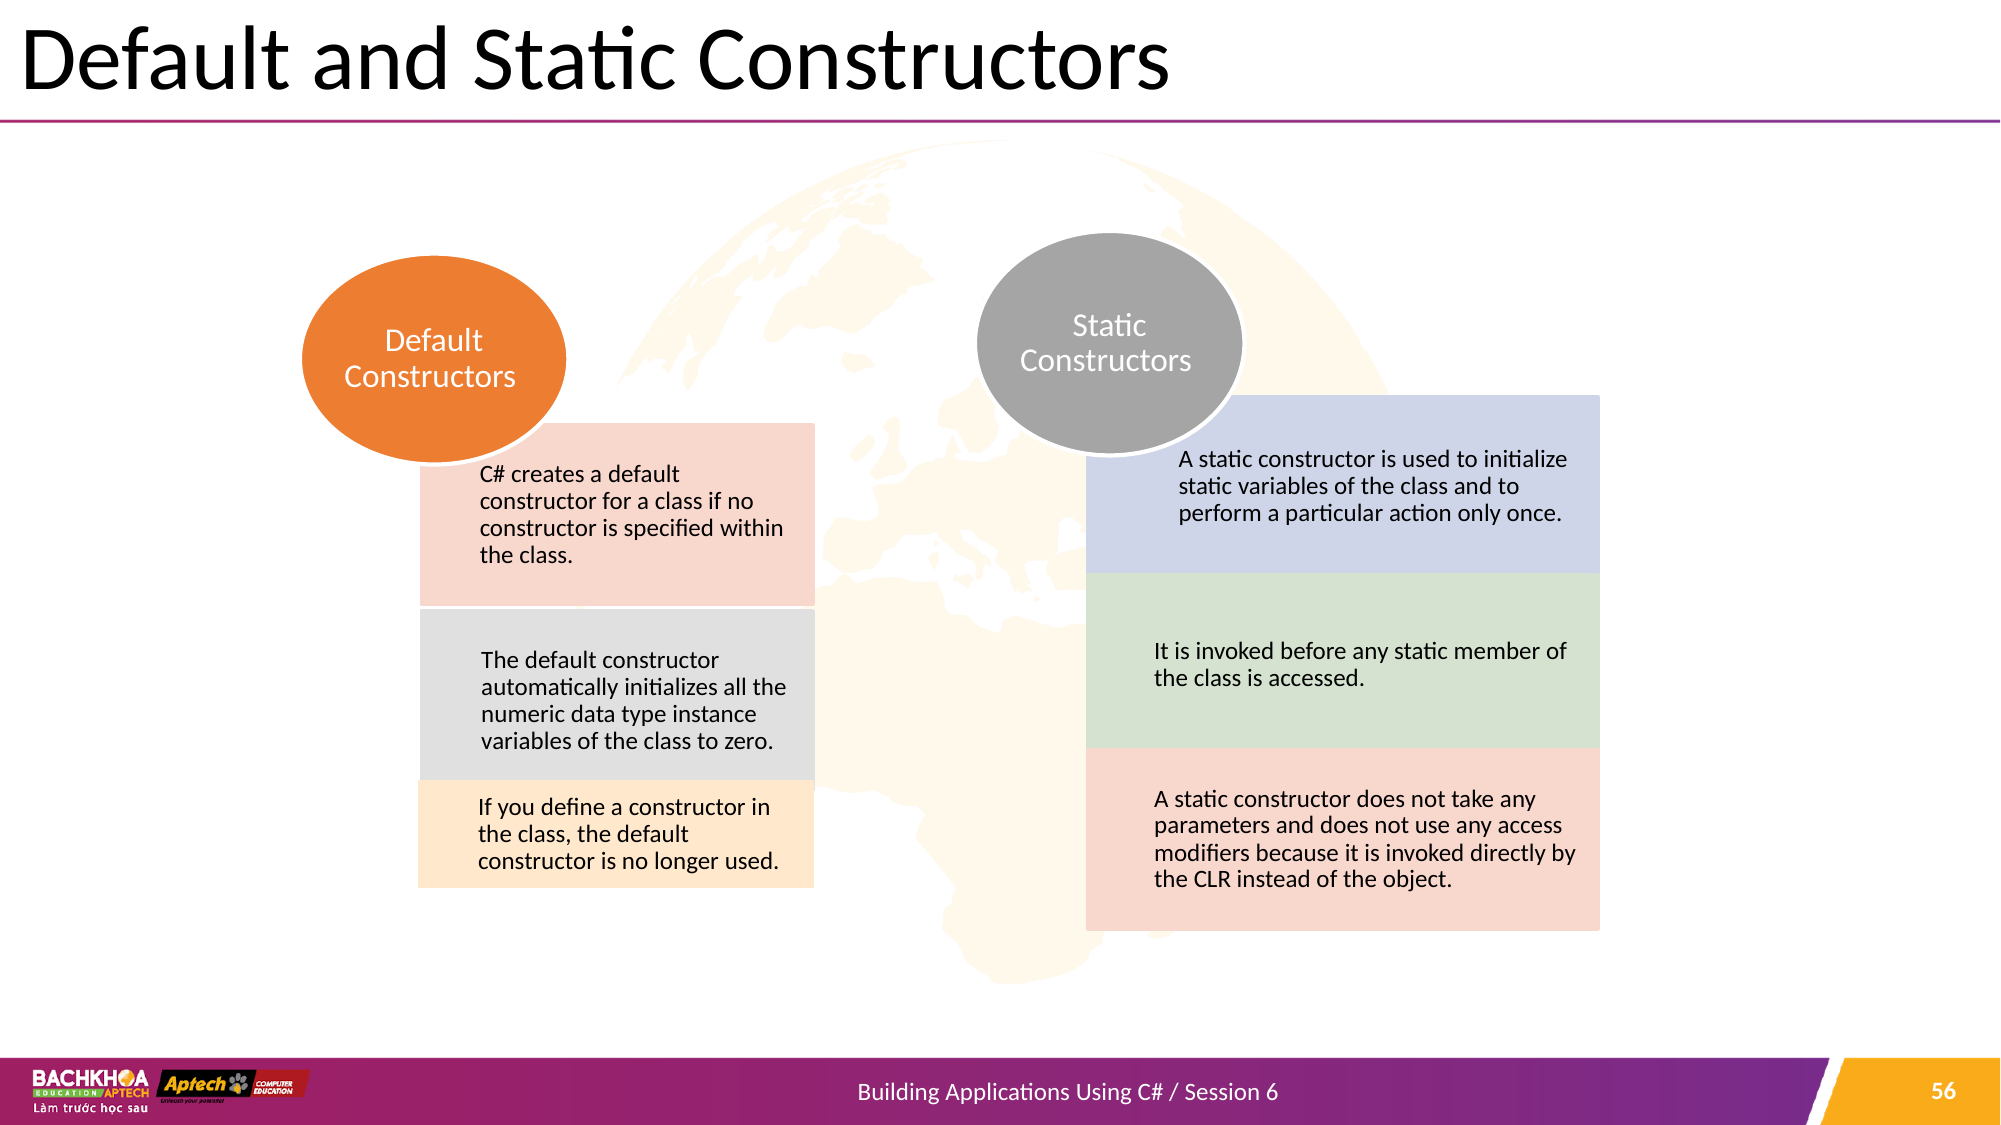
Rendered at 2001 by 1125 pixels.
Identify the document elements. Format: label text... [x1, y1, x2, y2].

footer Building Applications Using C# / Session 6 [324, 1060, 1813, 1120]
title Default and Static Constructors [5, 3, 1993, 116]
slide_number 56 [1899, 1059, 1988, 1120]
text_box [299, 230, 1598, 930]
picture [0, 0, 2001, 1125]
